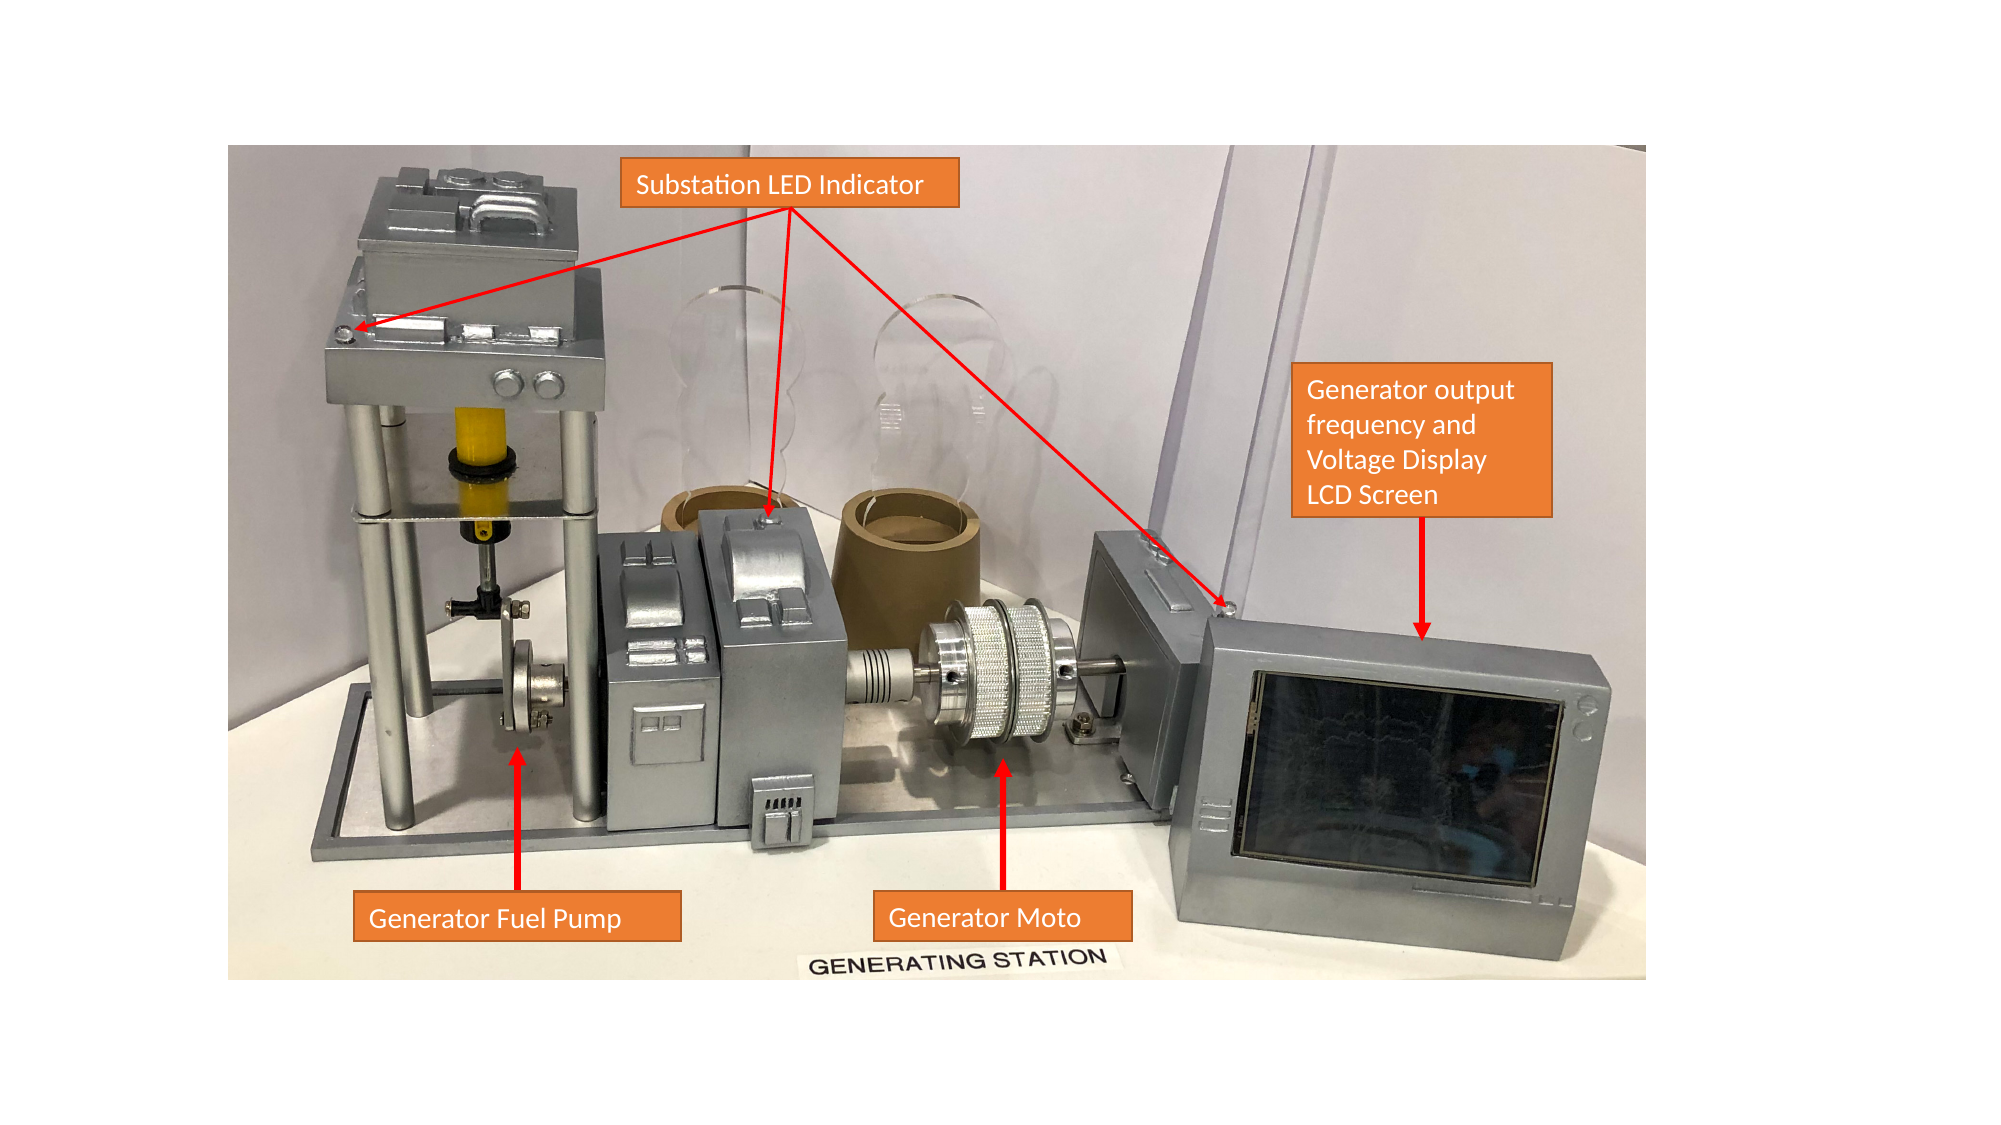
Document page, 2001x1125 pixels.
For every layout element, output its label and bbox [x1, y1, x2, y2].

text_box [790, 208, 1227, 608]
text_box [768, 208, 791, 518]
picture [228, 145, 1646, 980]
text_box [354, 208, 768, 330]
